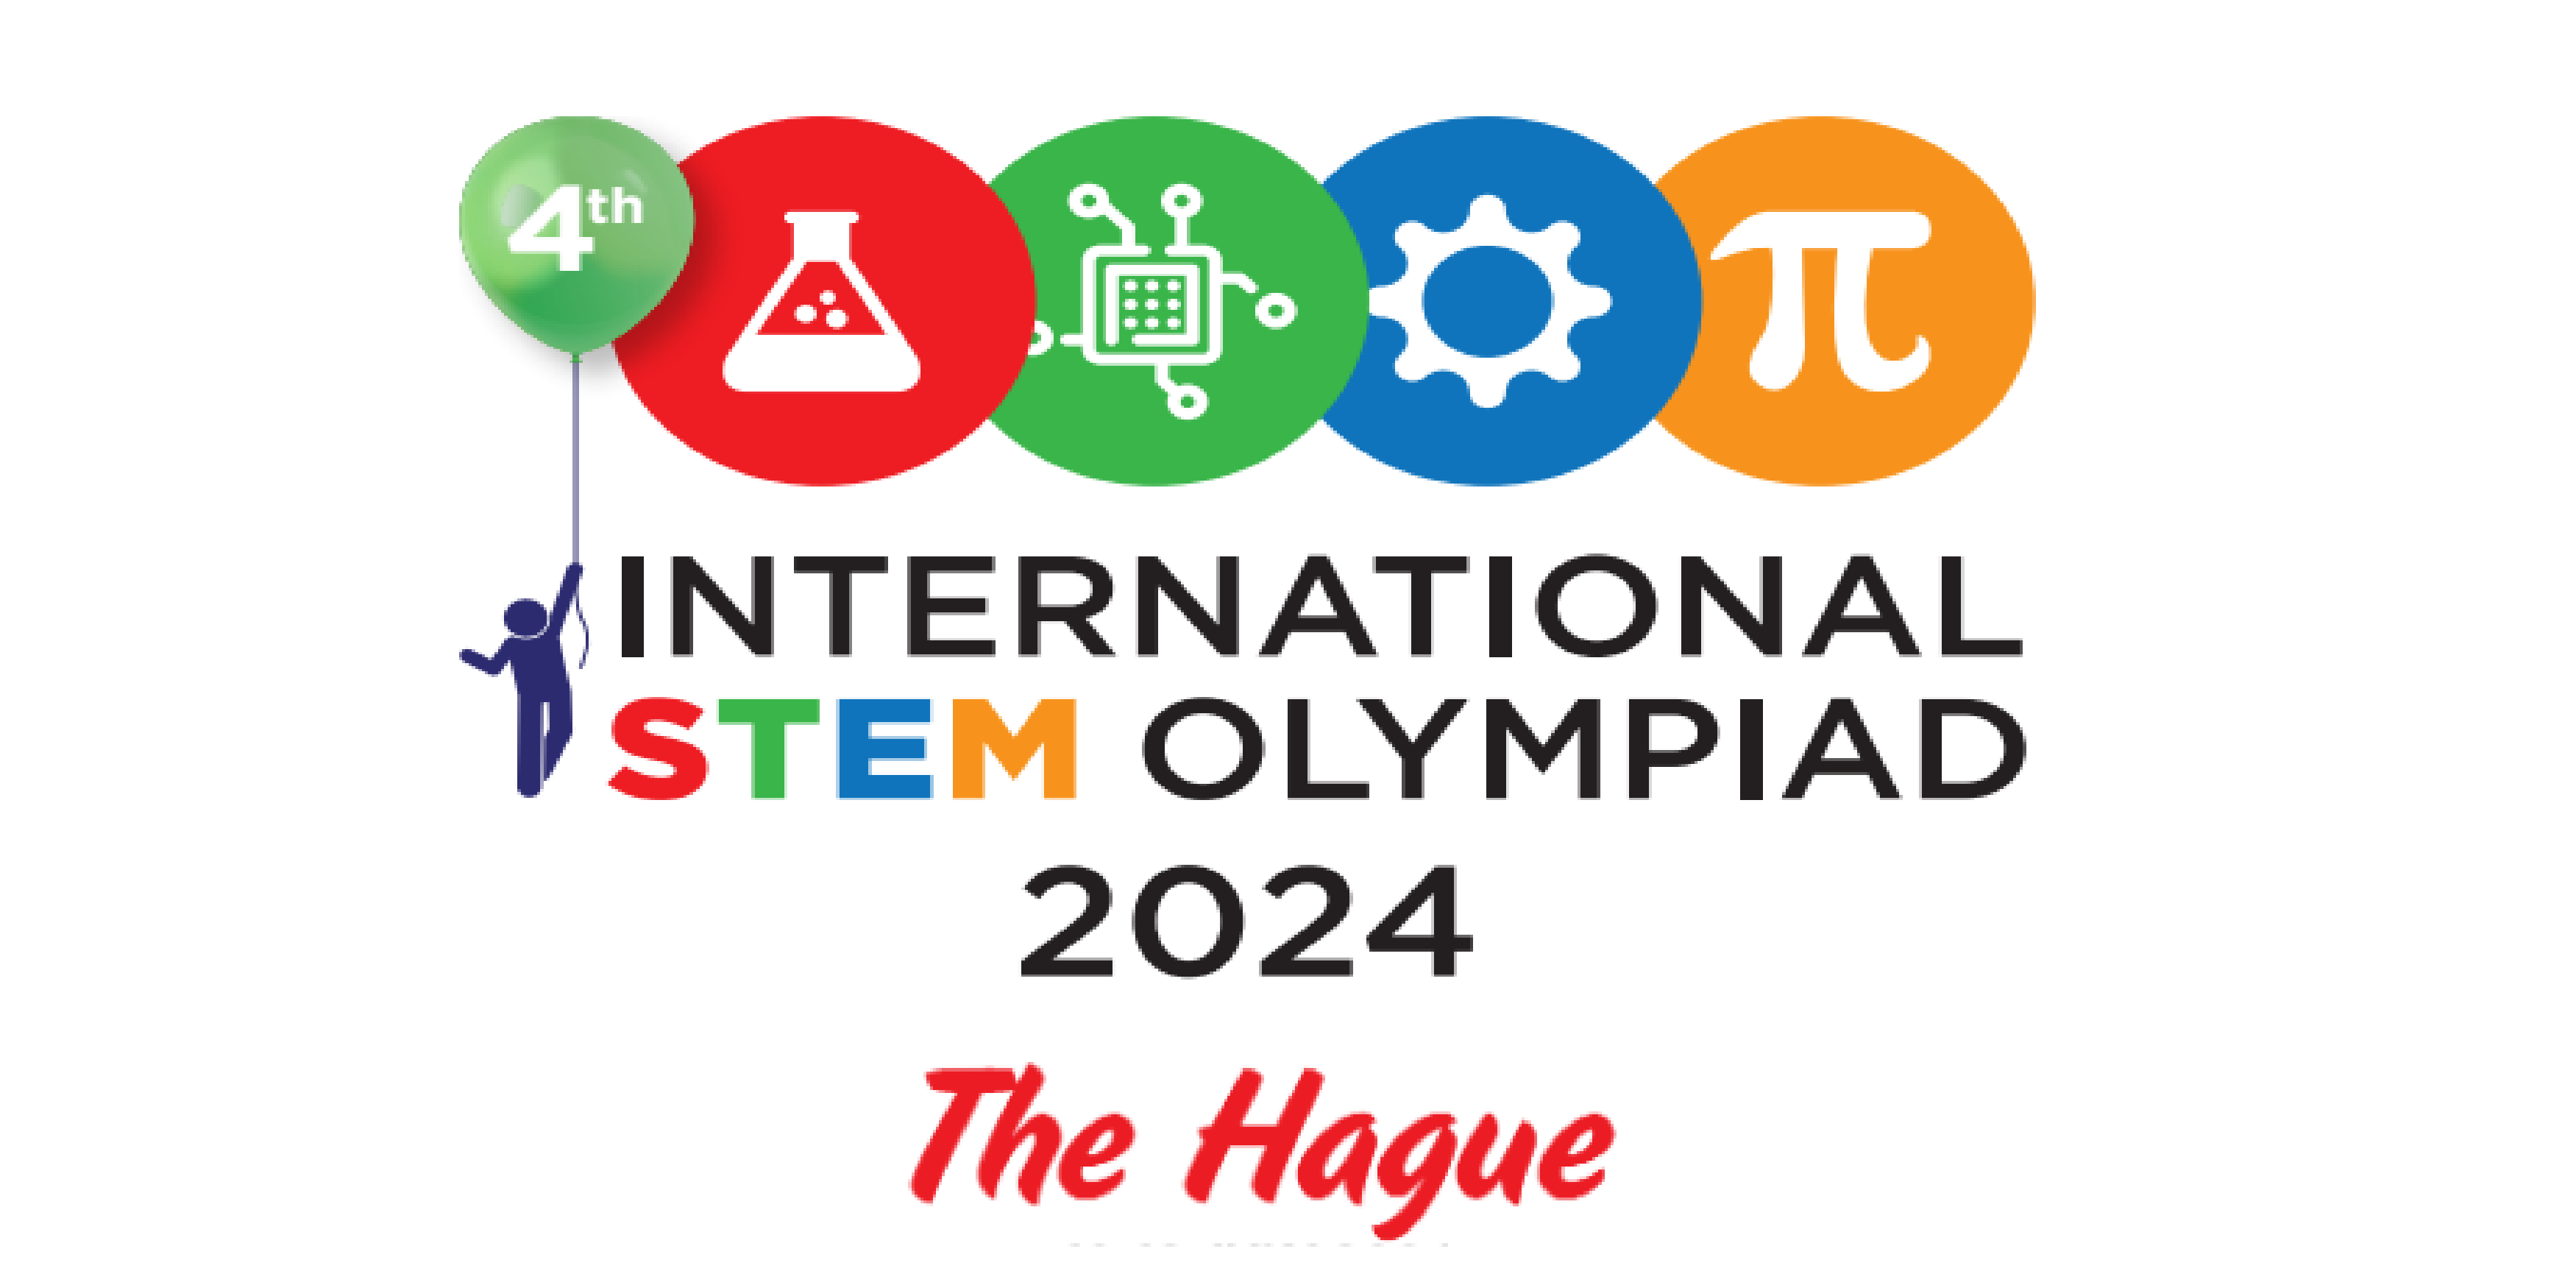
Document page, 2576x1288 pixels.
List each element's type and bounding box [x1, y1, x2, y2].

picture [303, 0, 2189, 1033]
picture [838, 1035, 1654, 1247]
